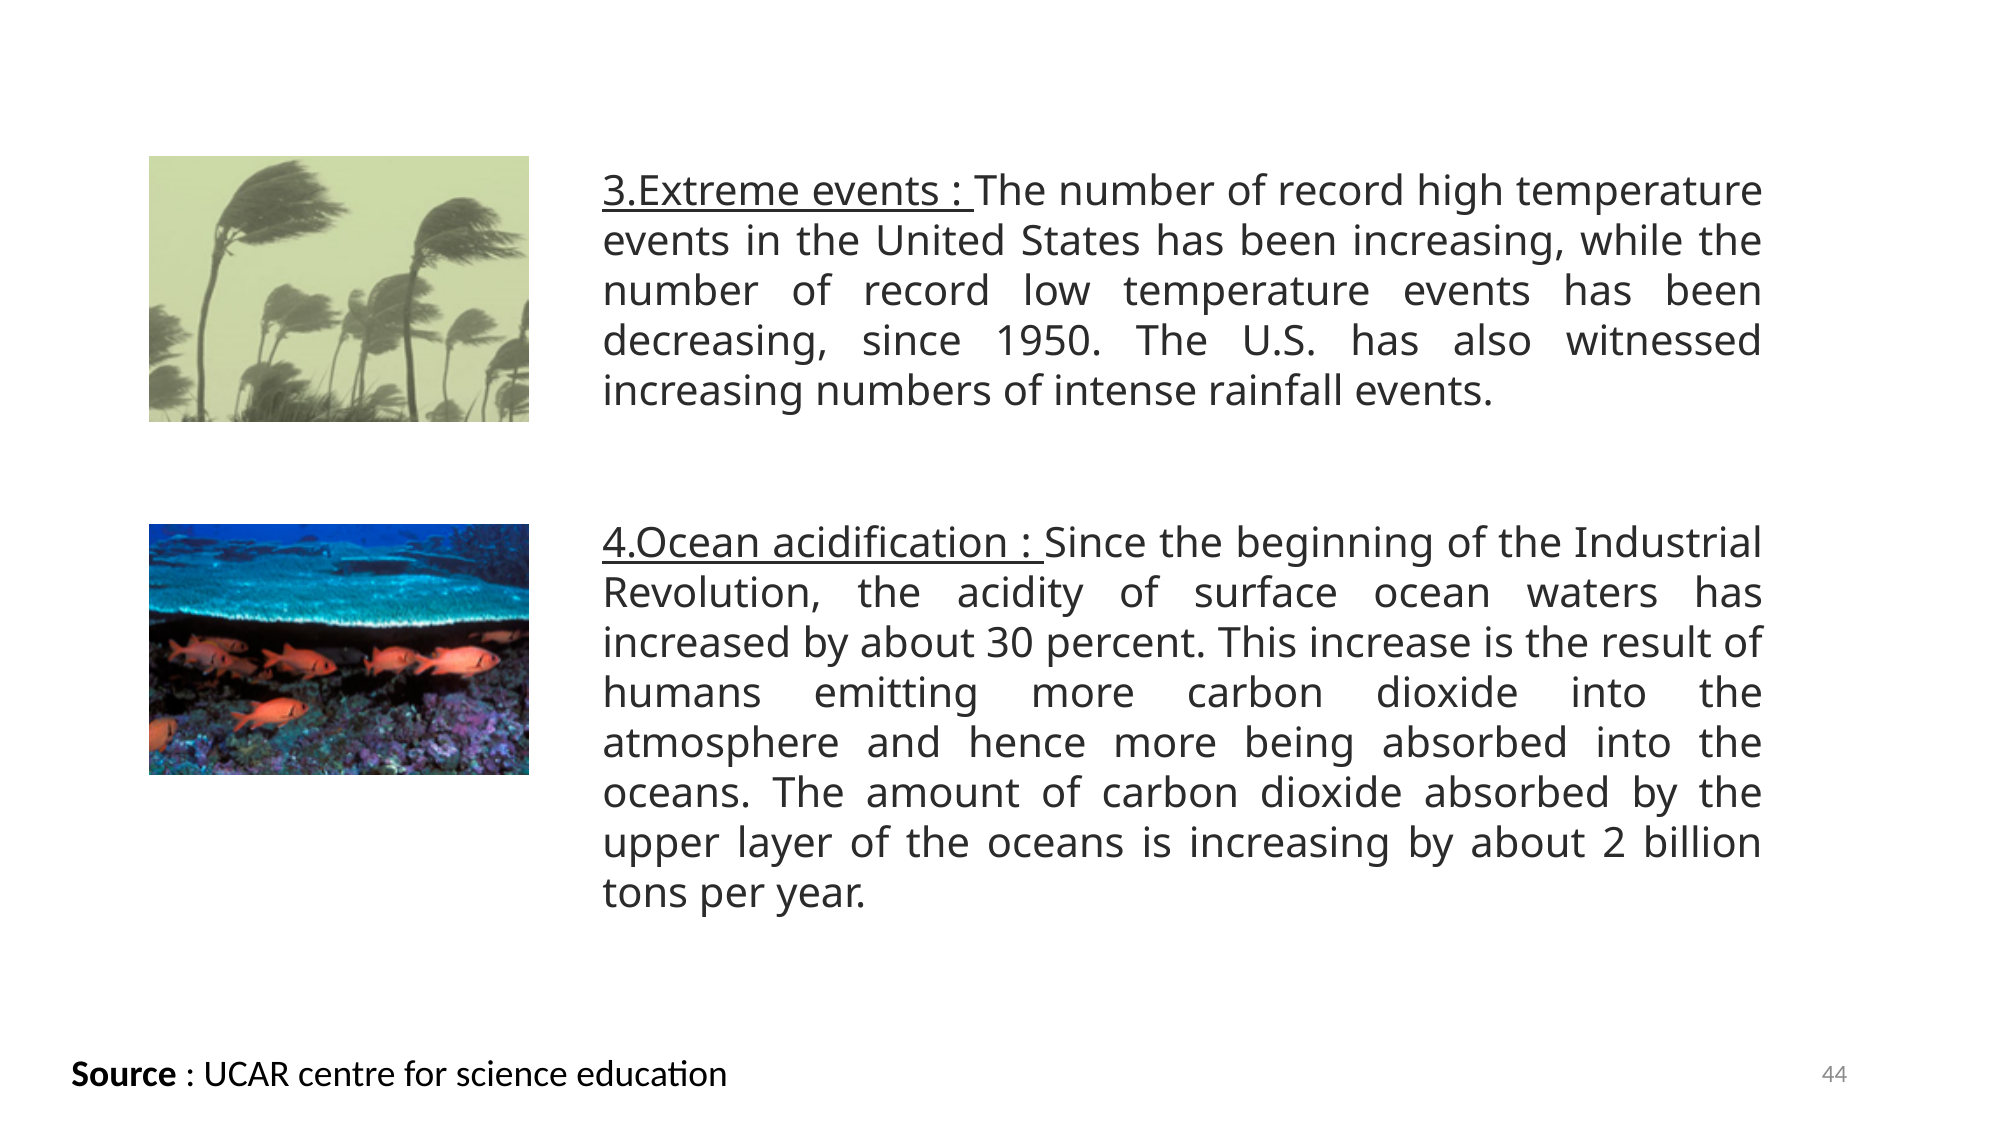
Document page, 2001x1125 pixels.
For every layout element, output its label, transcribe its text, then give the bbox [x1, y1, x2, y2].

slide_number 44 [1412, 1042, 1863, 1103]
text_box 3.Extreme events : The number of record high temperature events in the United States has been increasing, while the number of record low temperature events has been decreasing, since 1950. The U.S. has also witnessed increasing numbers of intense rainfall events. [587, 156, 1779, 422]
text_box 4.Ocean acidification : Since the beginning of the Industrial Revolution, the acidity of surface ocean waters has increased by about 30 percent. This increase is the result of humans emitting more carbon dioxide into the atmosphere and hence more being absorbed into the oceans. The amount of carbon dioxide absorbed by the upper layer of the oceans is increasing by about 2 billion tons per year. [587, 508, 1779, 924]
picture [149, 524, 529, 589]
picture [149, 602, 529, 775]
text_box Source : UCAR centre for science education [56, 1041, 744, 1102]
picture [149, 156, 529, 422]
picture [205, 565, 212, 576]
